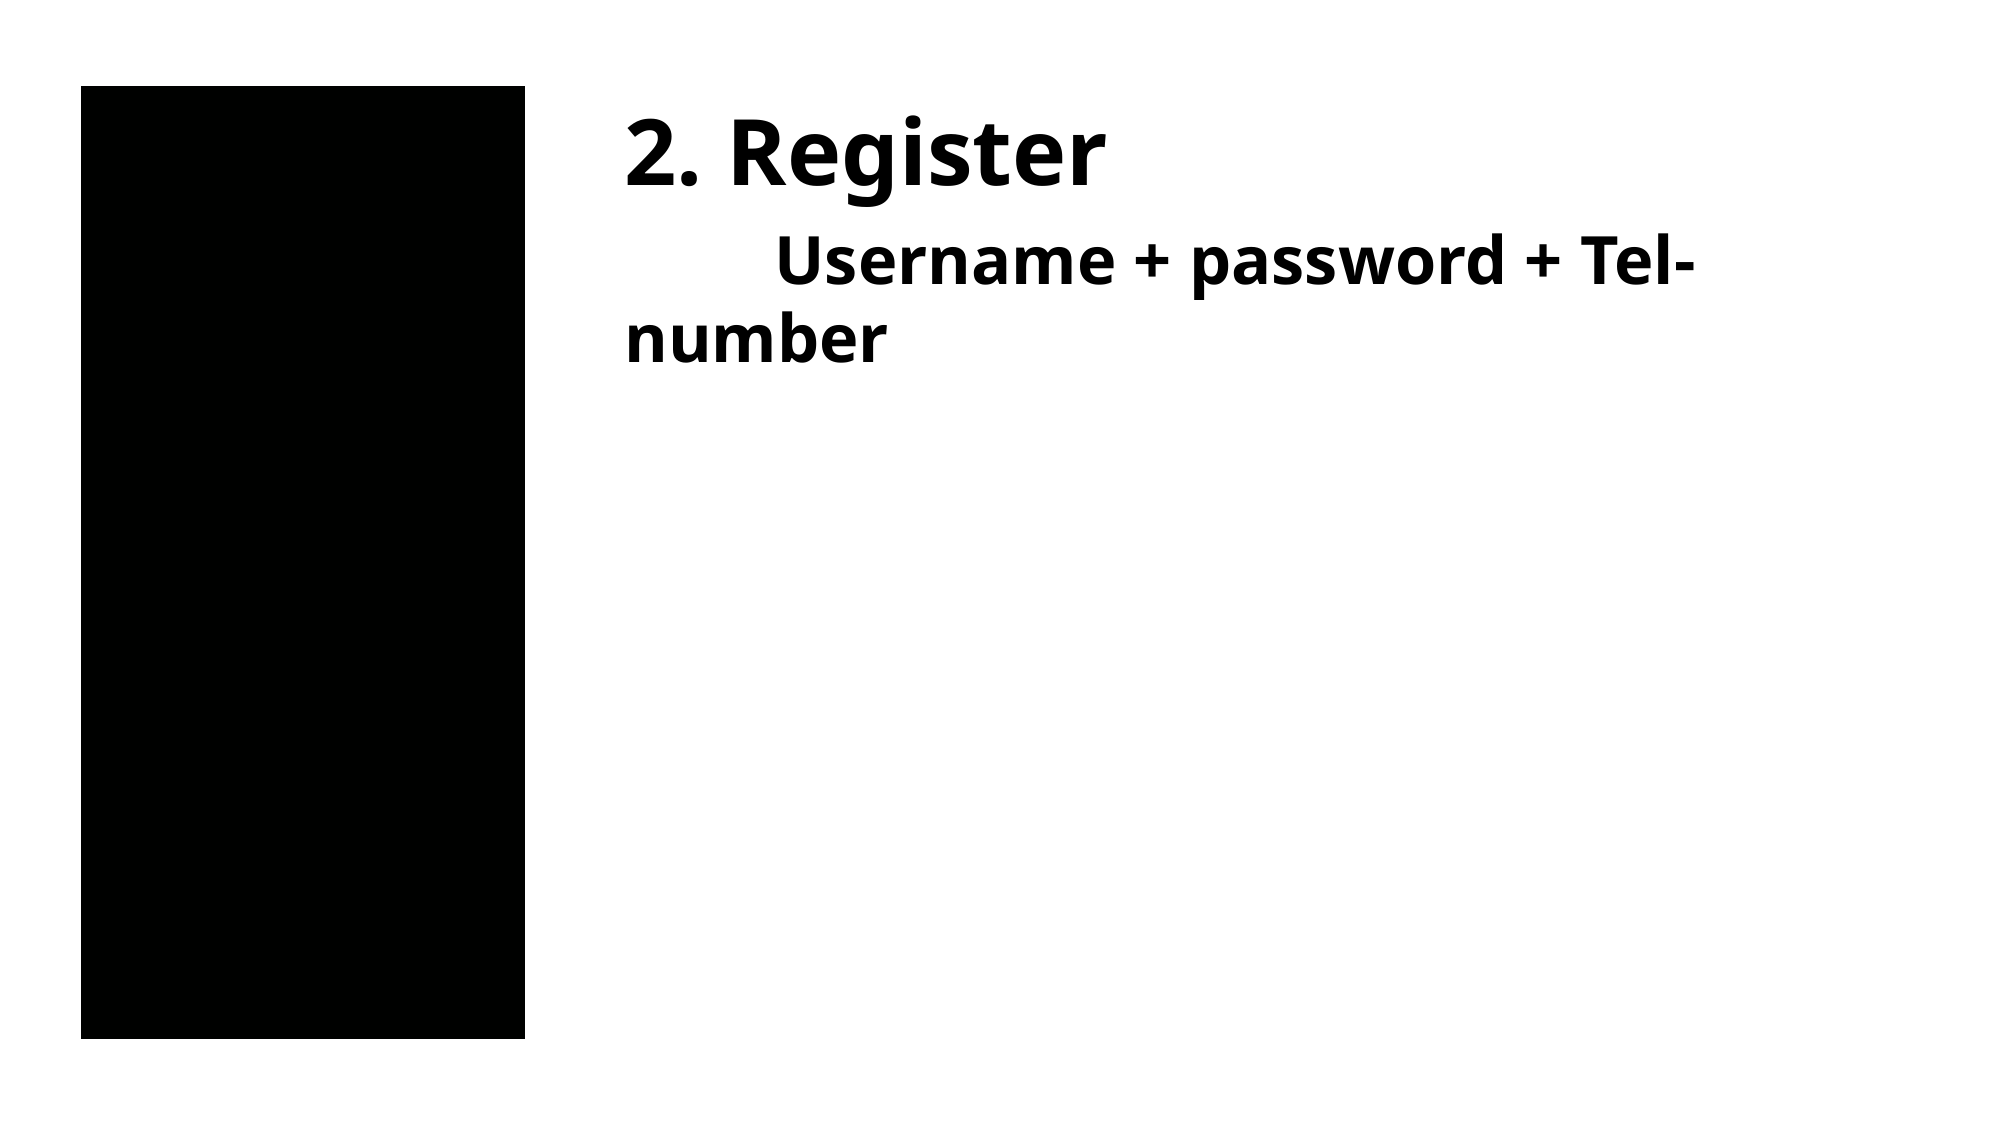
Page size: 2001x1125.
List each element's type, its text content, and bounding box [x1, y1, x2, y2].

title 2. Register Username + password + Tel-number [609, 83, 1919, 708]
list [81, 85, 526, 1039]
